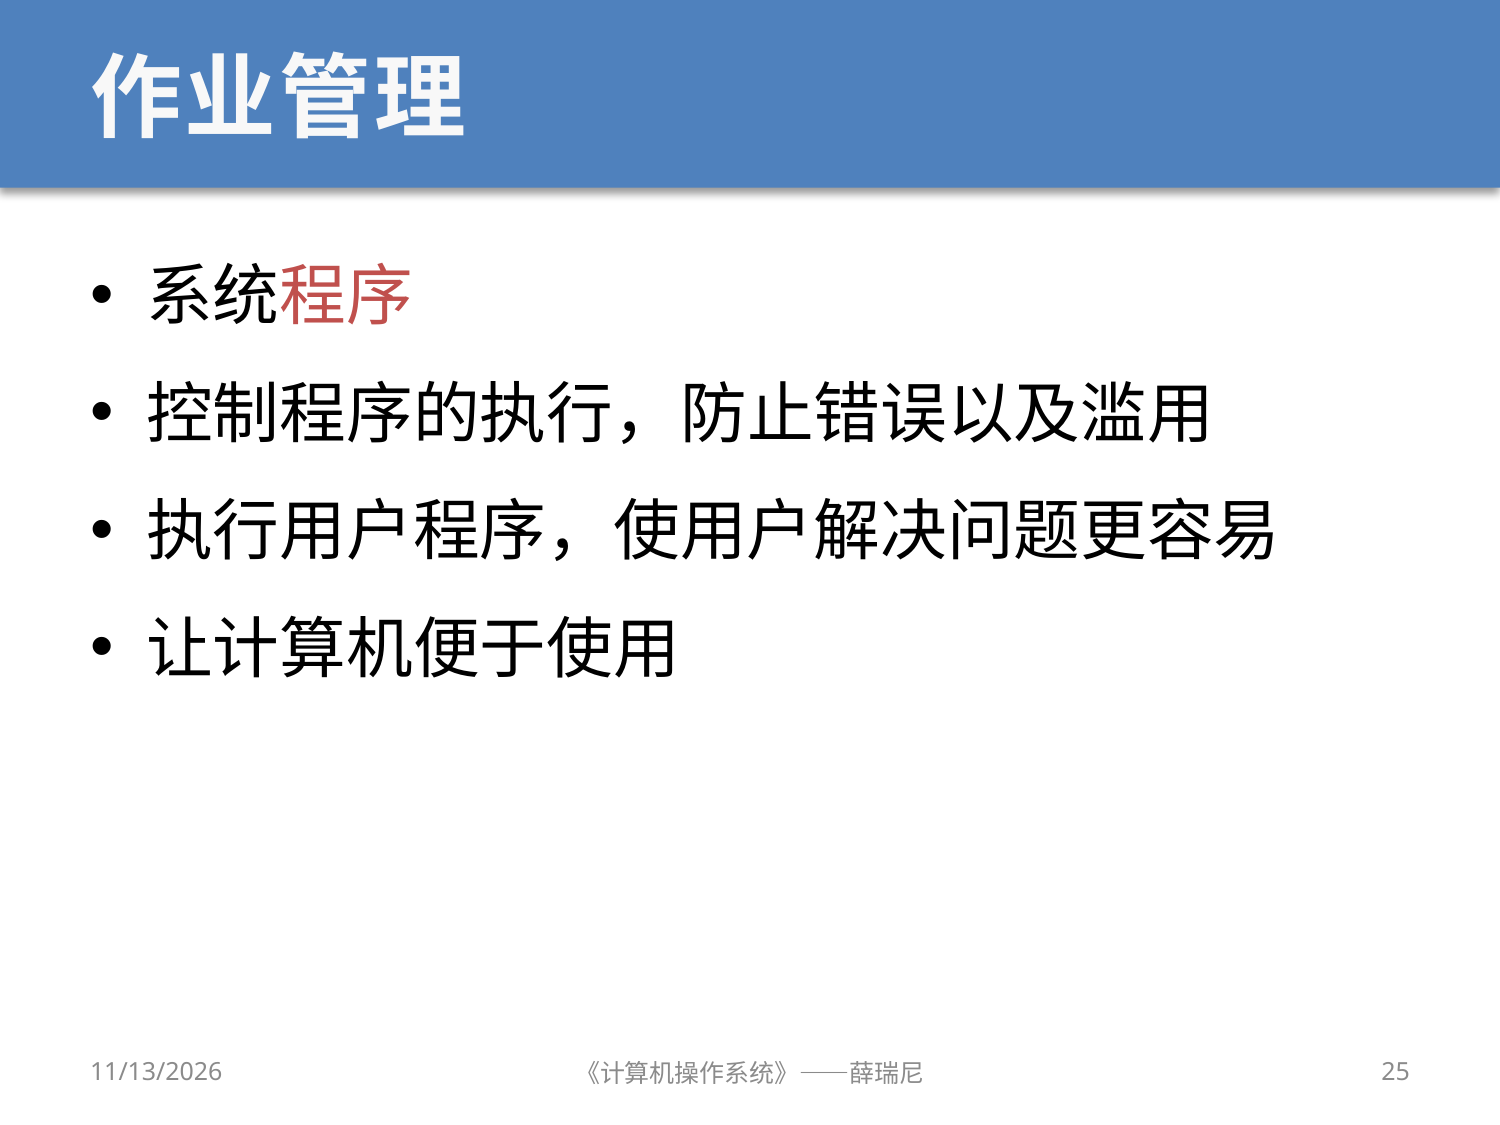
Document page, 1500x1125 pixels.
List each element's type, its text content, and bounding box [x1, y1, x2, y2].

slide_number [75, 1042, 425, 1103]
footer 《计算机操作系统》——薛瑞尼 [512, 1042, 988, 1103]
title 作业管理 [75, 0, 1425, 188]
list 系统程序 控制程序的执行，防止错误以及滥用 执行用户程序，使用户解决问题更容易 让计算机便于使用 [75, 221, 1425, 1021]
slide_number 25 [1074, 1042, 1425, 1103]
